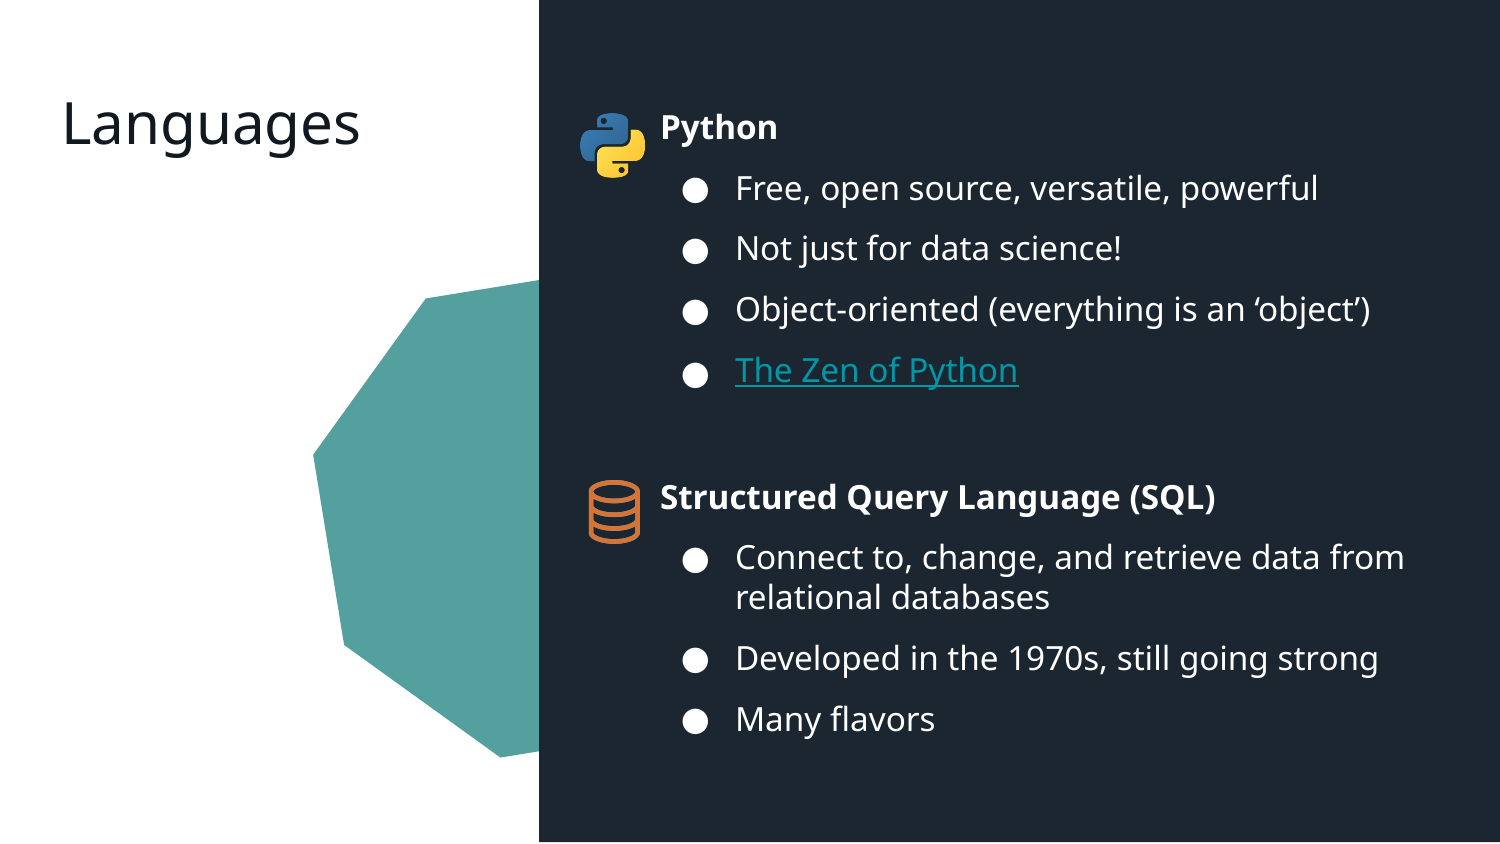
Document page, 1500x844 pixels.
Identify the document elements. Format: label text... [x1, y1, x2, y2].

picture [580, 113, 646, 178]
text_box Python Free, open source, versatile, powerful Not just for data science! Object-oriented (everything is an ‘object’) The Zen of Python Structured Query Language (SQL) Connect to, change, and retrieve data from relational databases Developed in the 1970s, still going strong Many flavors [644, 90, 1434, 771]
picture [580, 480, 646, 545]
text_box [539, 0, 1500, 843]
text_box [313, 280, 539, 758]
title Languages [46, 71, 488, 246]
